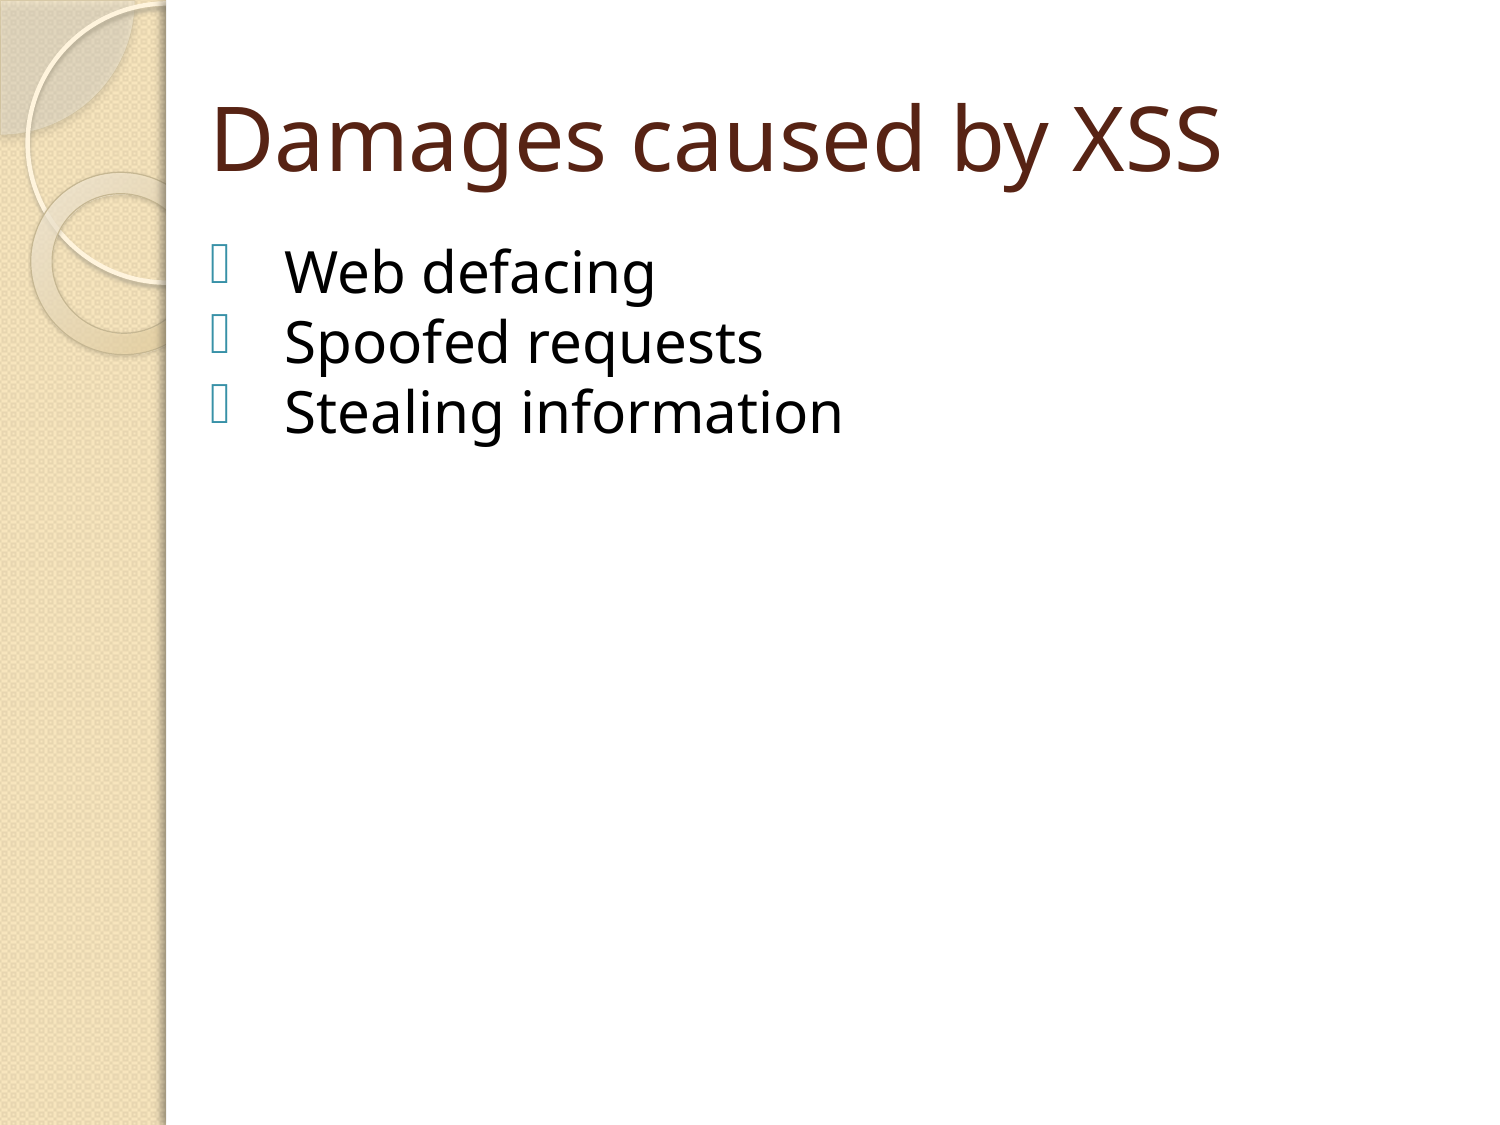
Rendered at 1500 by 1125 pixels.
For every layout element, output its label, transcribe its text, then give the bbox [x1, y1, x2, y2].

list Web defacing Spoofed requests Stealing information [194, 219, 1500, 968]
title Damages caused by XSS [194, 66, 1500, 192]
